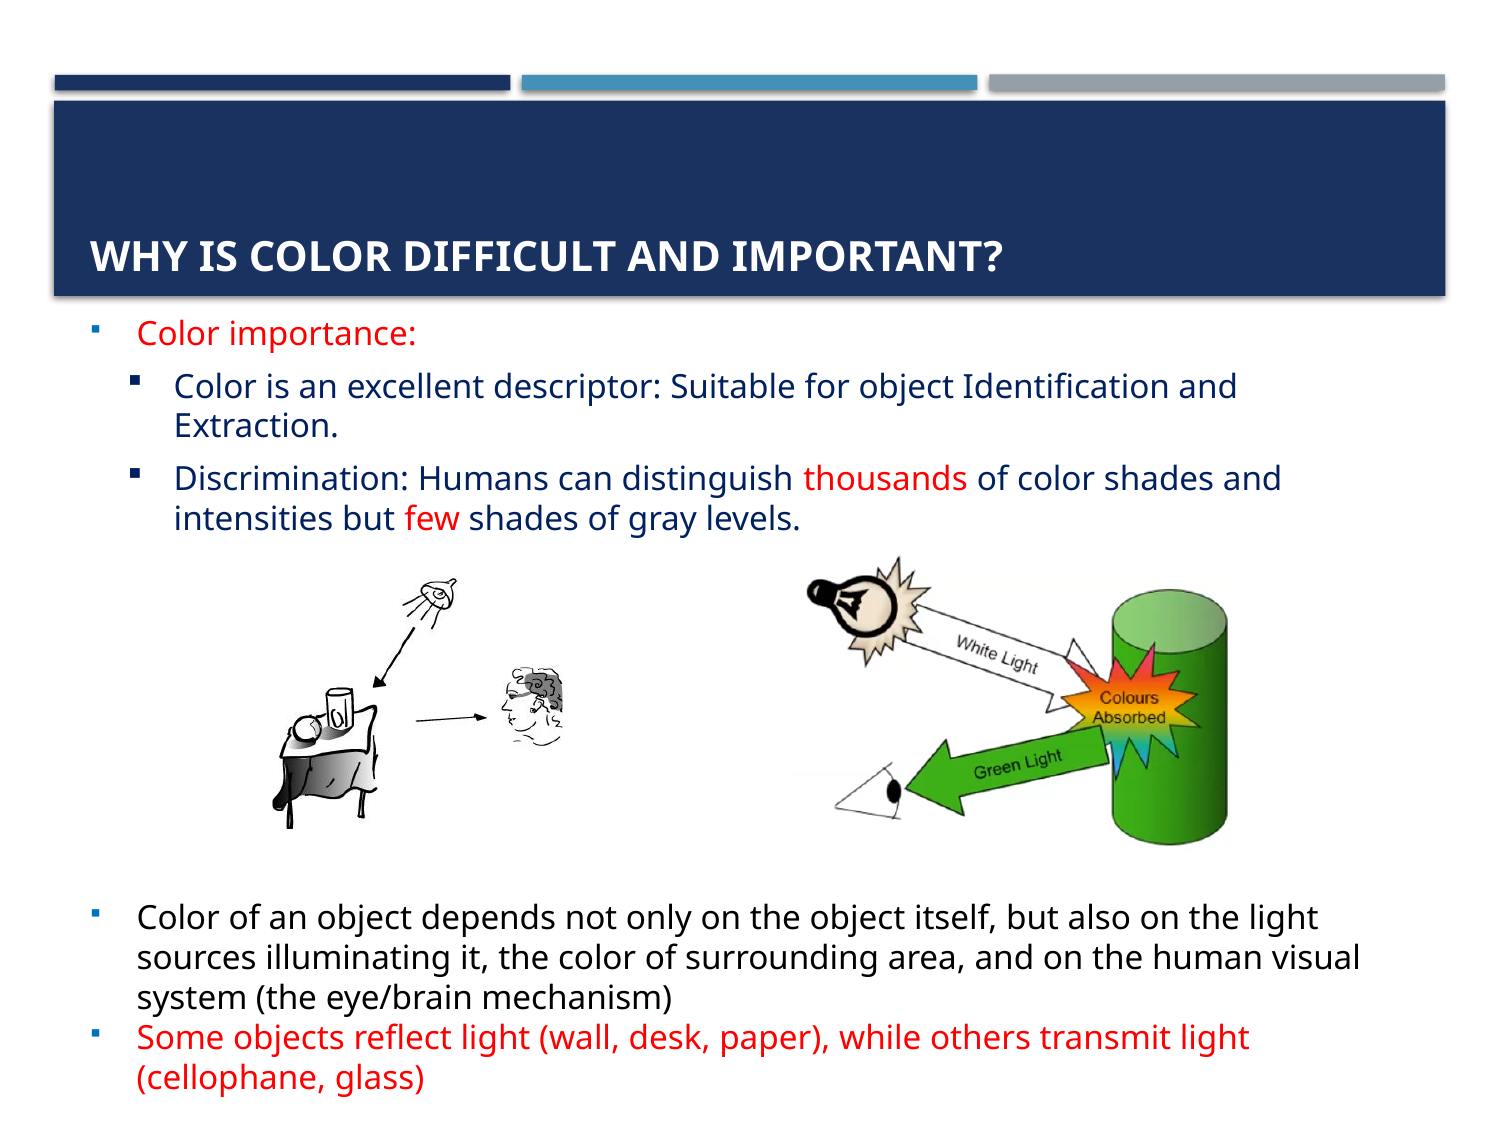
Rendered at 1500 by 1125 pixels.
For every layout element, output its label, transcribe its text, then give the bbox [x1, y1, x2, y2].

title Why is Color Difficult and important? [75, 212, 1425, 288]
picture [786, 539, 1239, 865]
text_box Color importance: Color is an excellent descriptor: Suitable for object Identification and Extraction. Discrimination: Humans can distinguish thousands of color shades and intensities but few shades of gray levels. Color of an object depends not only on the object itself, but also on the light sources illuminating it, the color of surrounding area, and on the human visual system (the eye/brain mechanism) Some objects reflect light (wall, desk, paper), while others transmit light (cellophane, glass) [74, 304, 1425, 1104]
picture [263, 575, 563, 829]
